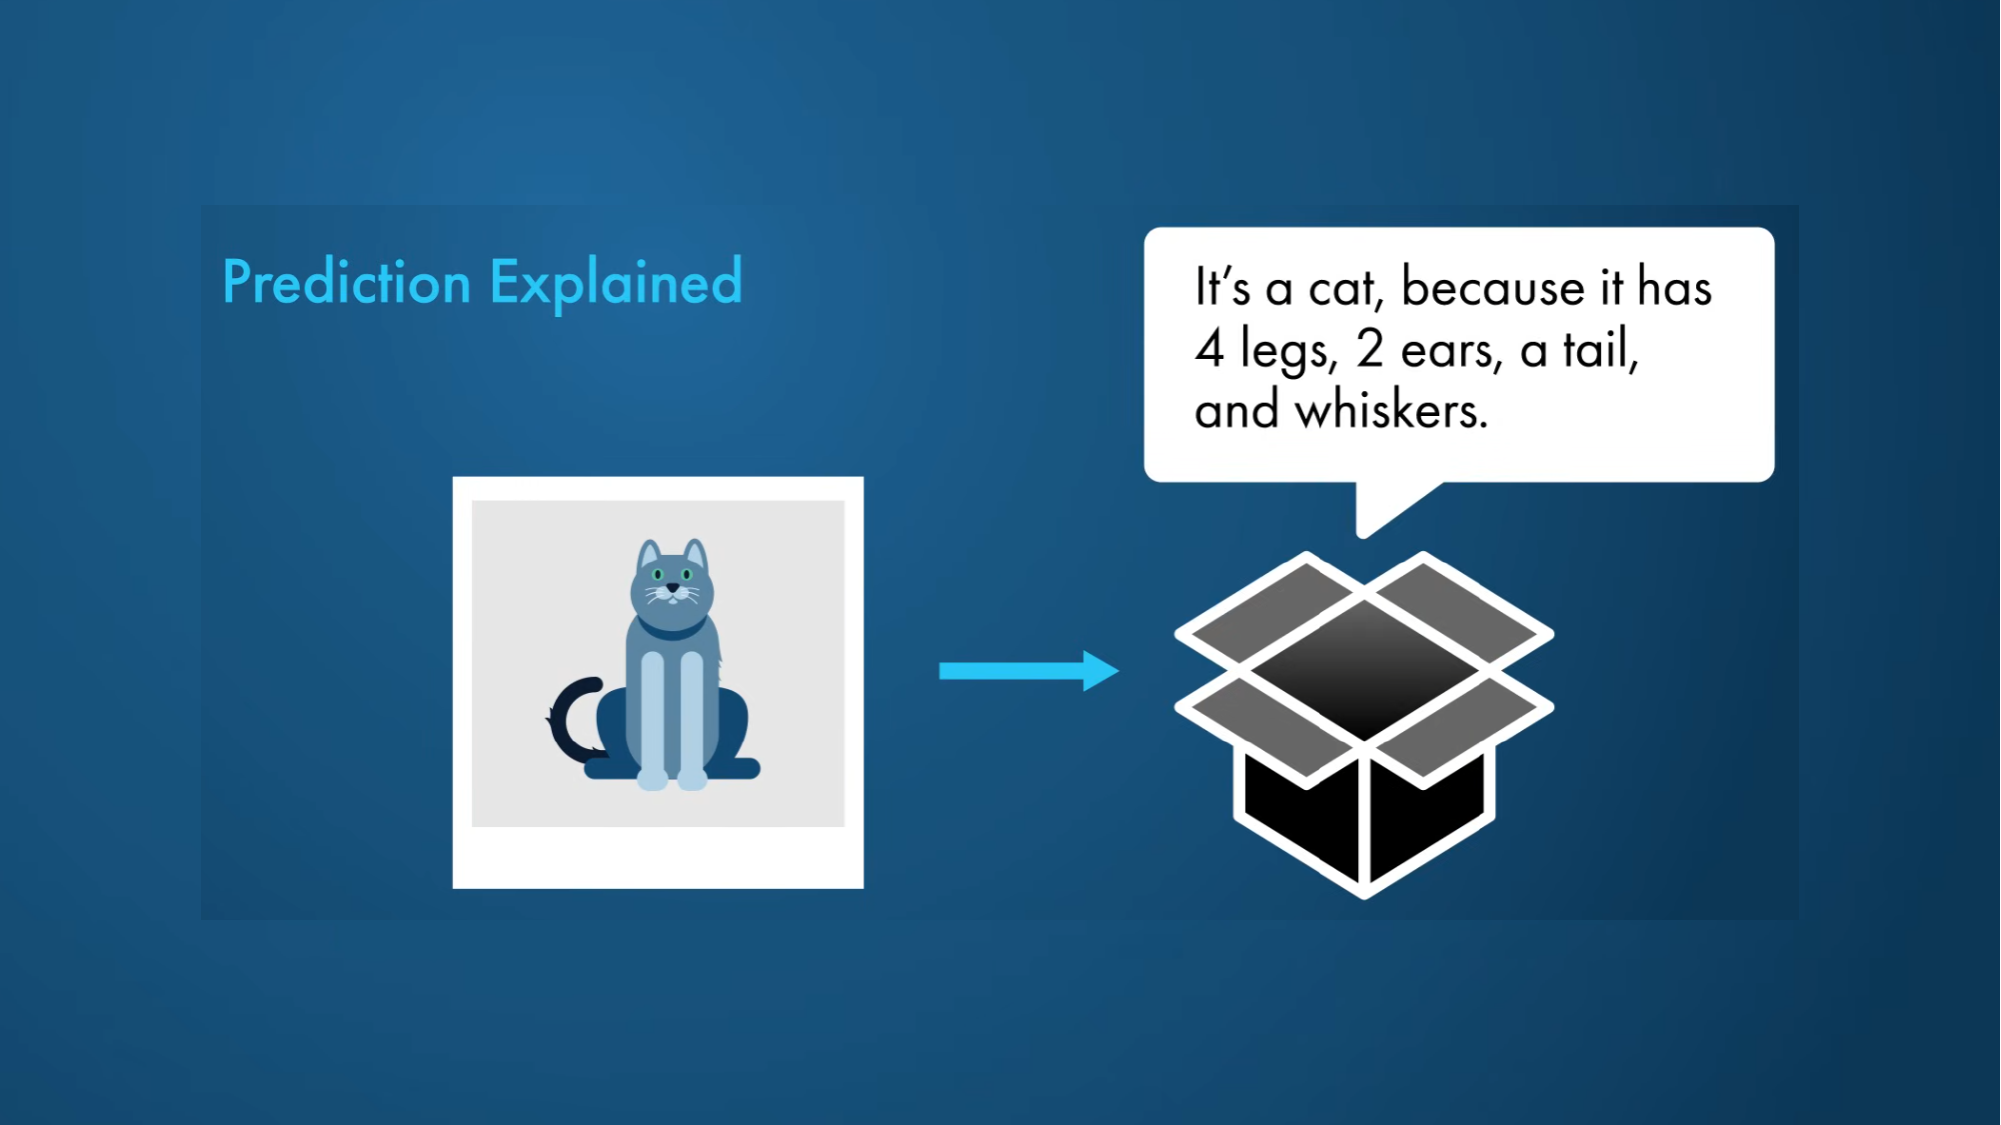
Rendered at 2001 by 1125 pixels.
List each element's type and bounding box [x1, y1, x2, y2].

list [201, 205, 1799, 920]
picture [0, 0, 2000, 1125]
